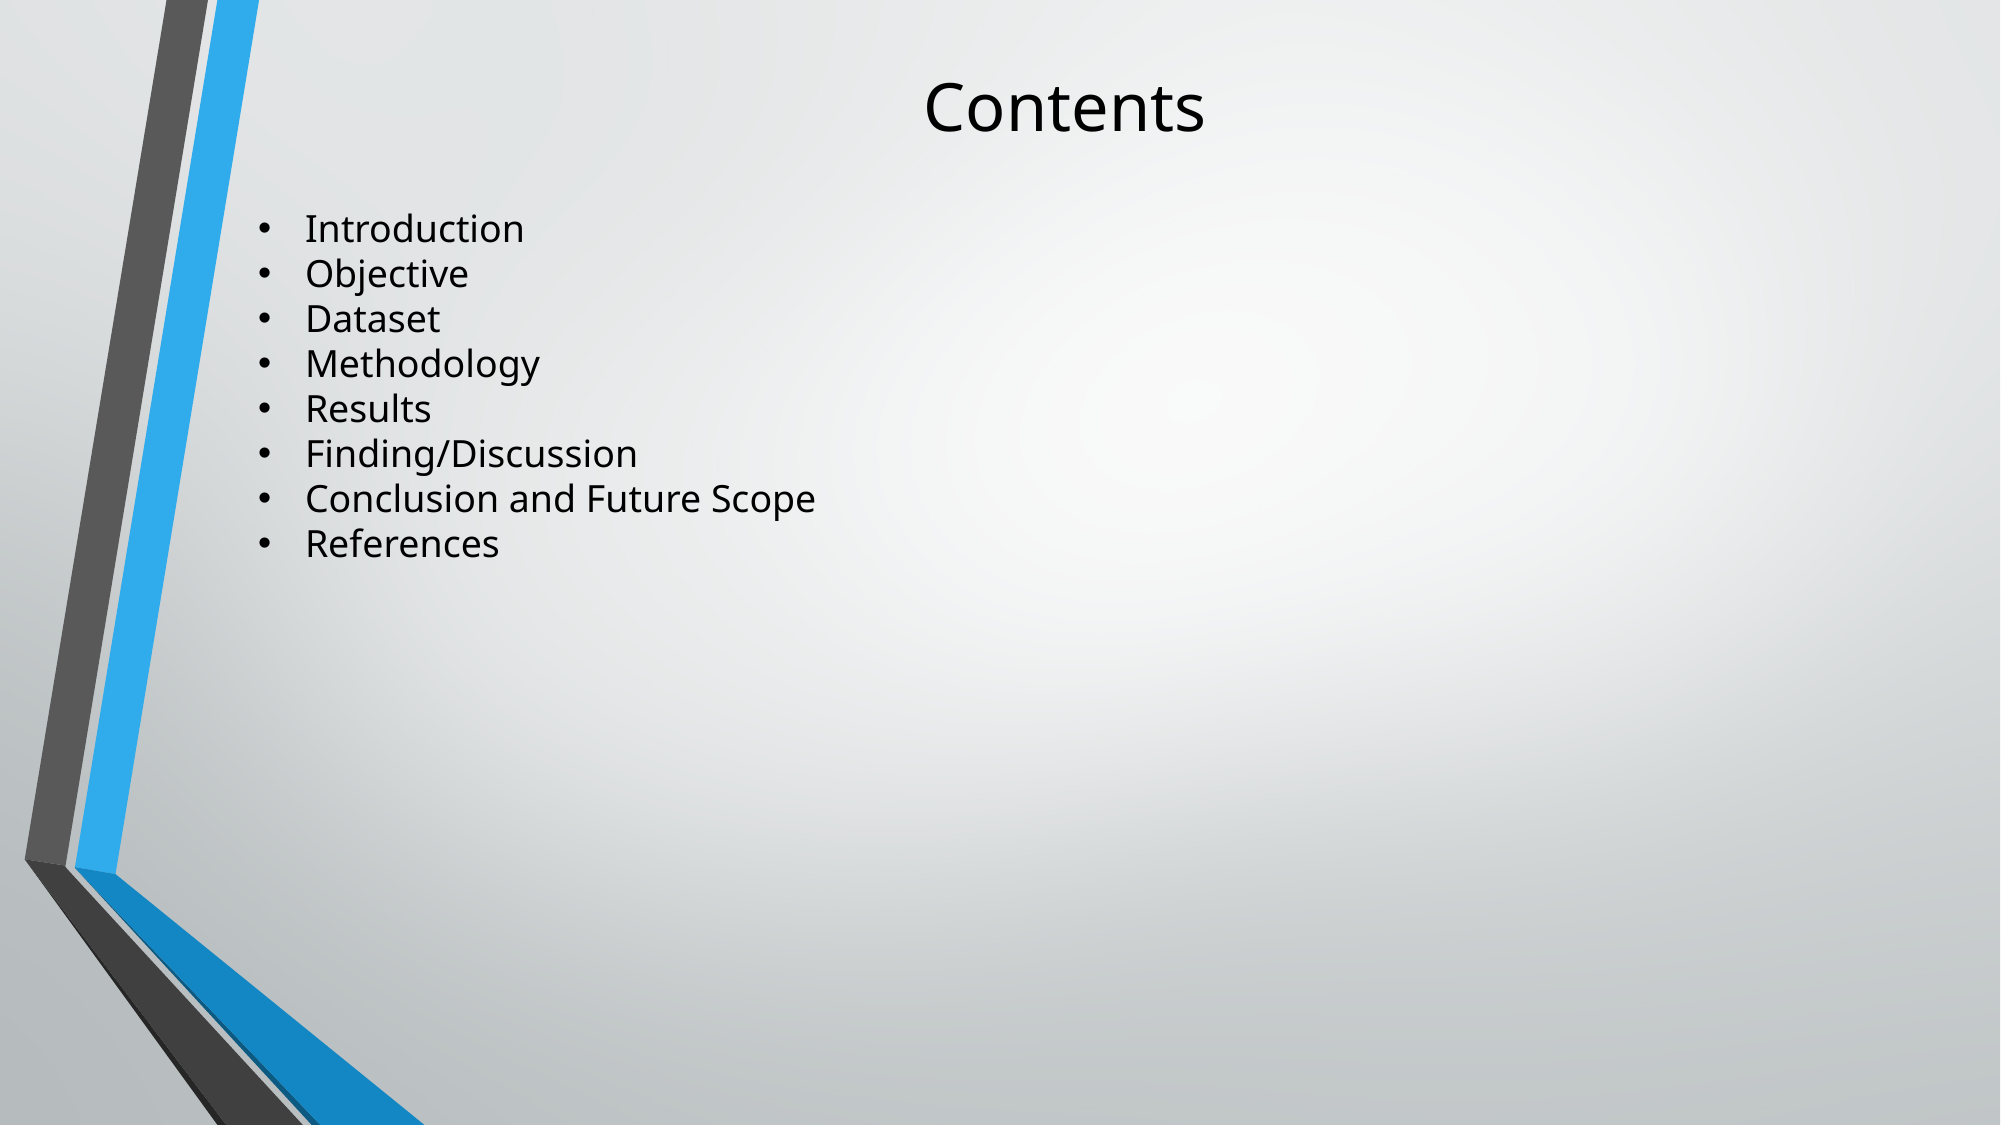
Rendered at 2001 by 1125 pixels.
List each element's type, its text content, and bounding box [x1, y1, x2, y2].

text_box Introduction Objective Dataset Methodology Results Finding/Discussion Conclusion and Future Scope References [243, 197, 1887, 573]
title Contents [243, 33, 1887, 175]
